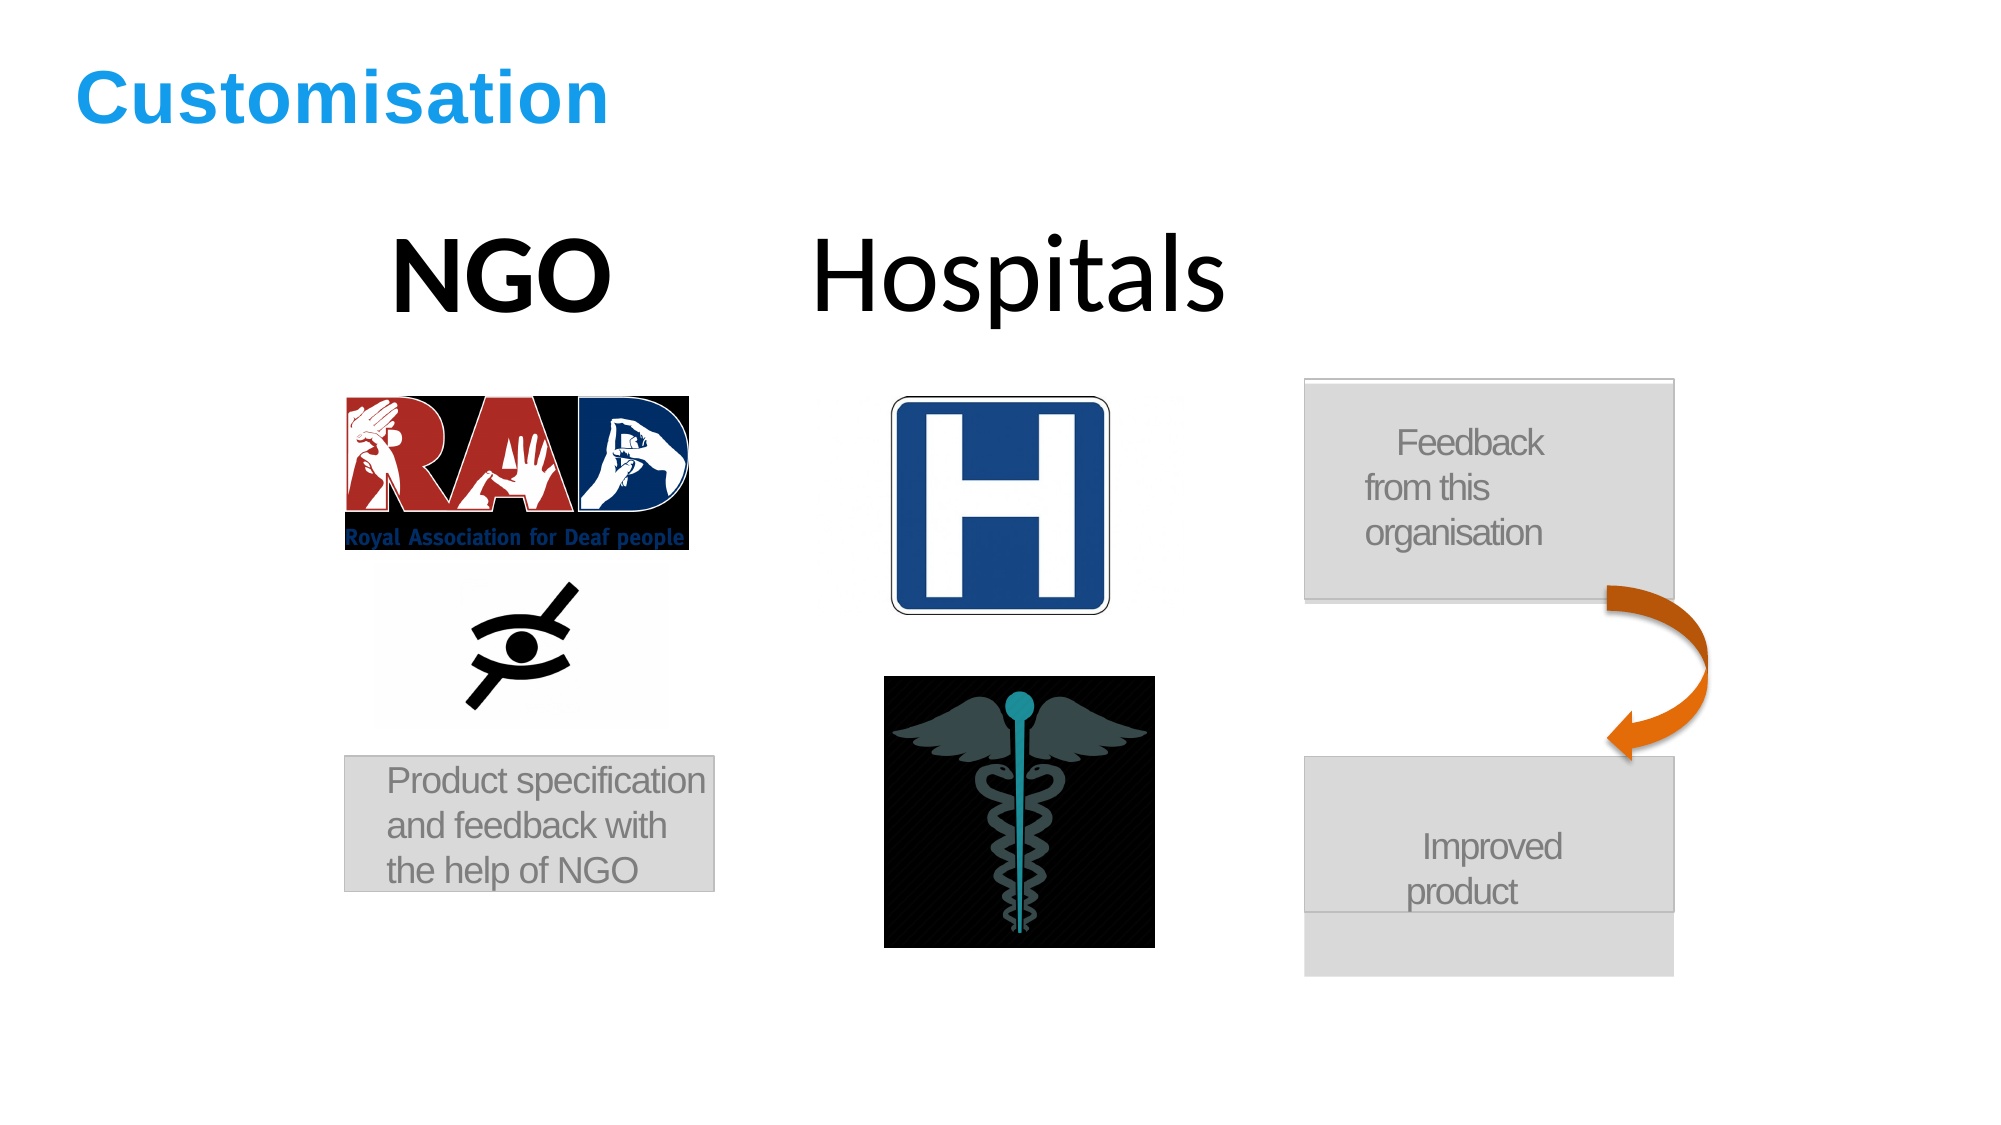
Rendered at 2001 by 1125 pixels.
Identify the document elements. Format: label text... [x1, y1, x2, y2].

text_box [1304, 912, 1674, 977]
picture [815, 396, 1185, 615]
picture [883, 676, 1155, 948]
text_box [1304, 600, 1599, 604]
text_box [1599, 582, 1715, 772]
title Customisation [73, 0, 677, 188]
text_box NGO [375, 192, 628, 342]
text_box [1606, 585, 1708, 681]
picture [345, 395, 689, 550]
text_box Improved product [1304, 756, 1674, 912]
picture [374, 563, 669, 729]
text_box Hospitals [786, 191, 1252, 342]
text_box [1304, 379, 1674, 600]
text_box Product specification and feedback with the help of NGO [344, 756, 715, 892]
text_box Feedback from this organisation [1362, 416, 1616, 554]
text_box [1606, 668, 1708, 761]
